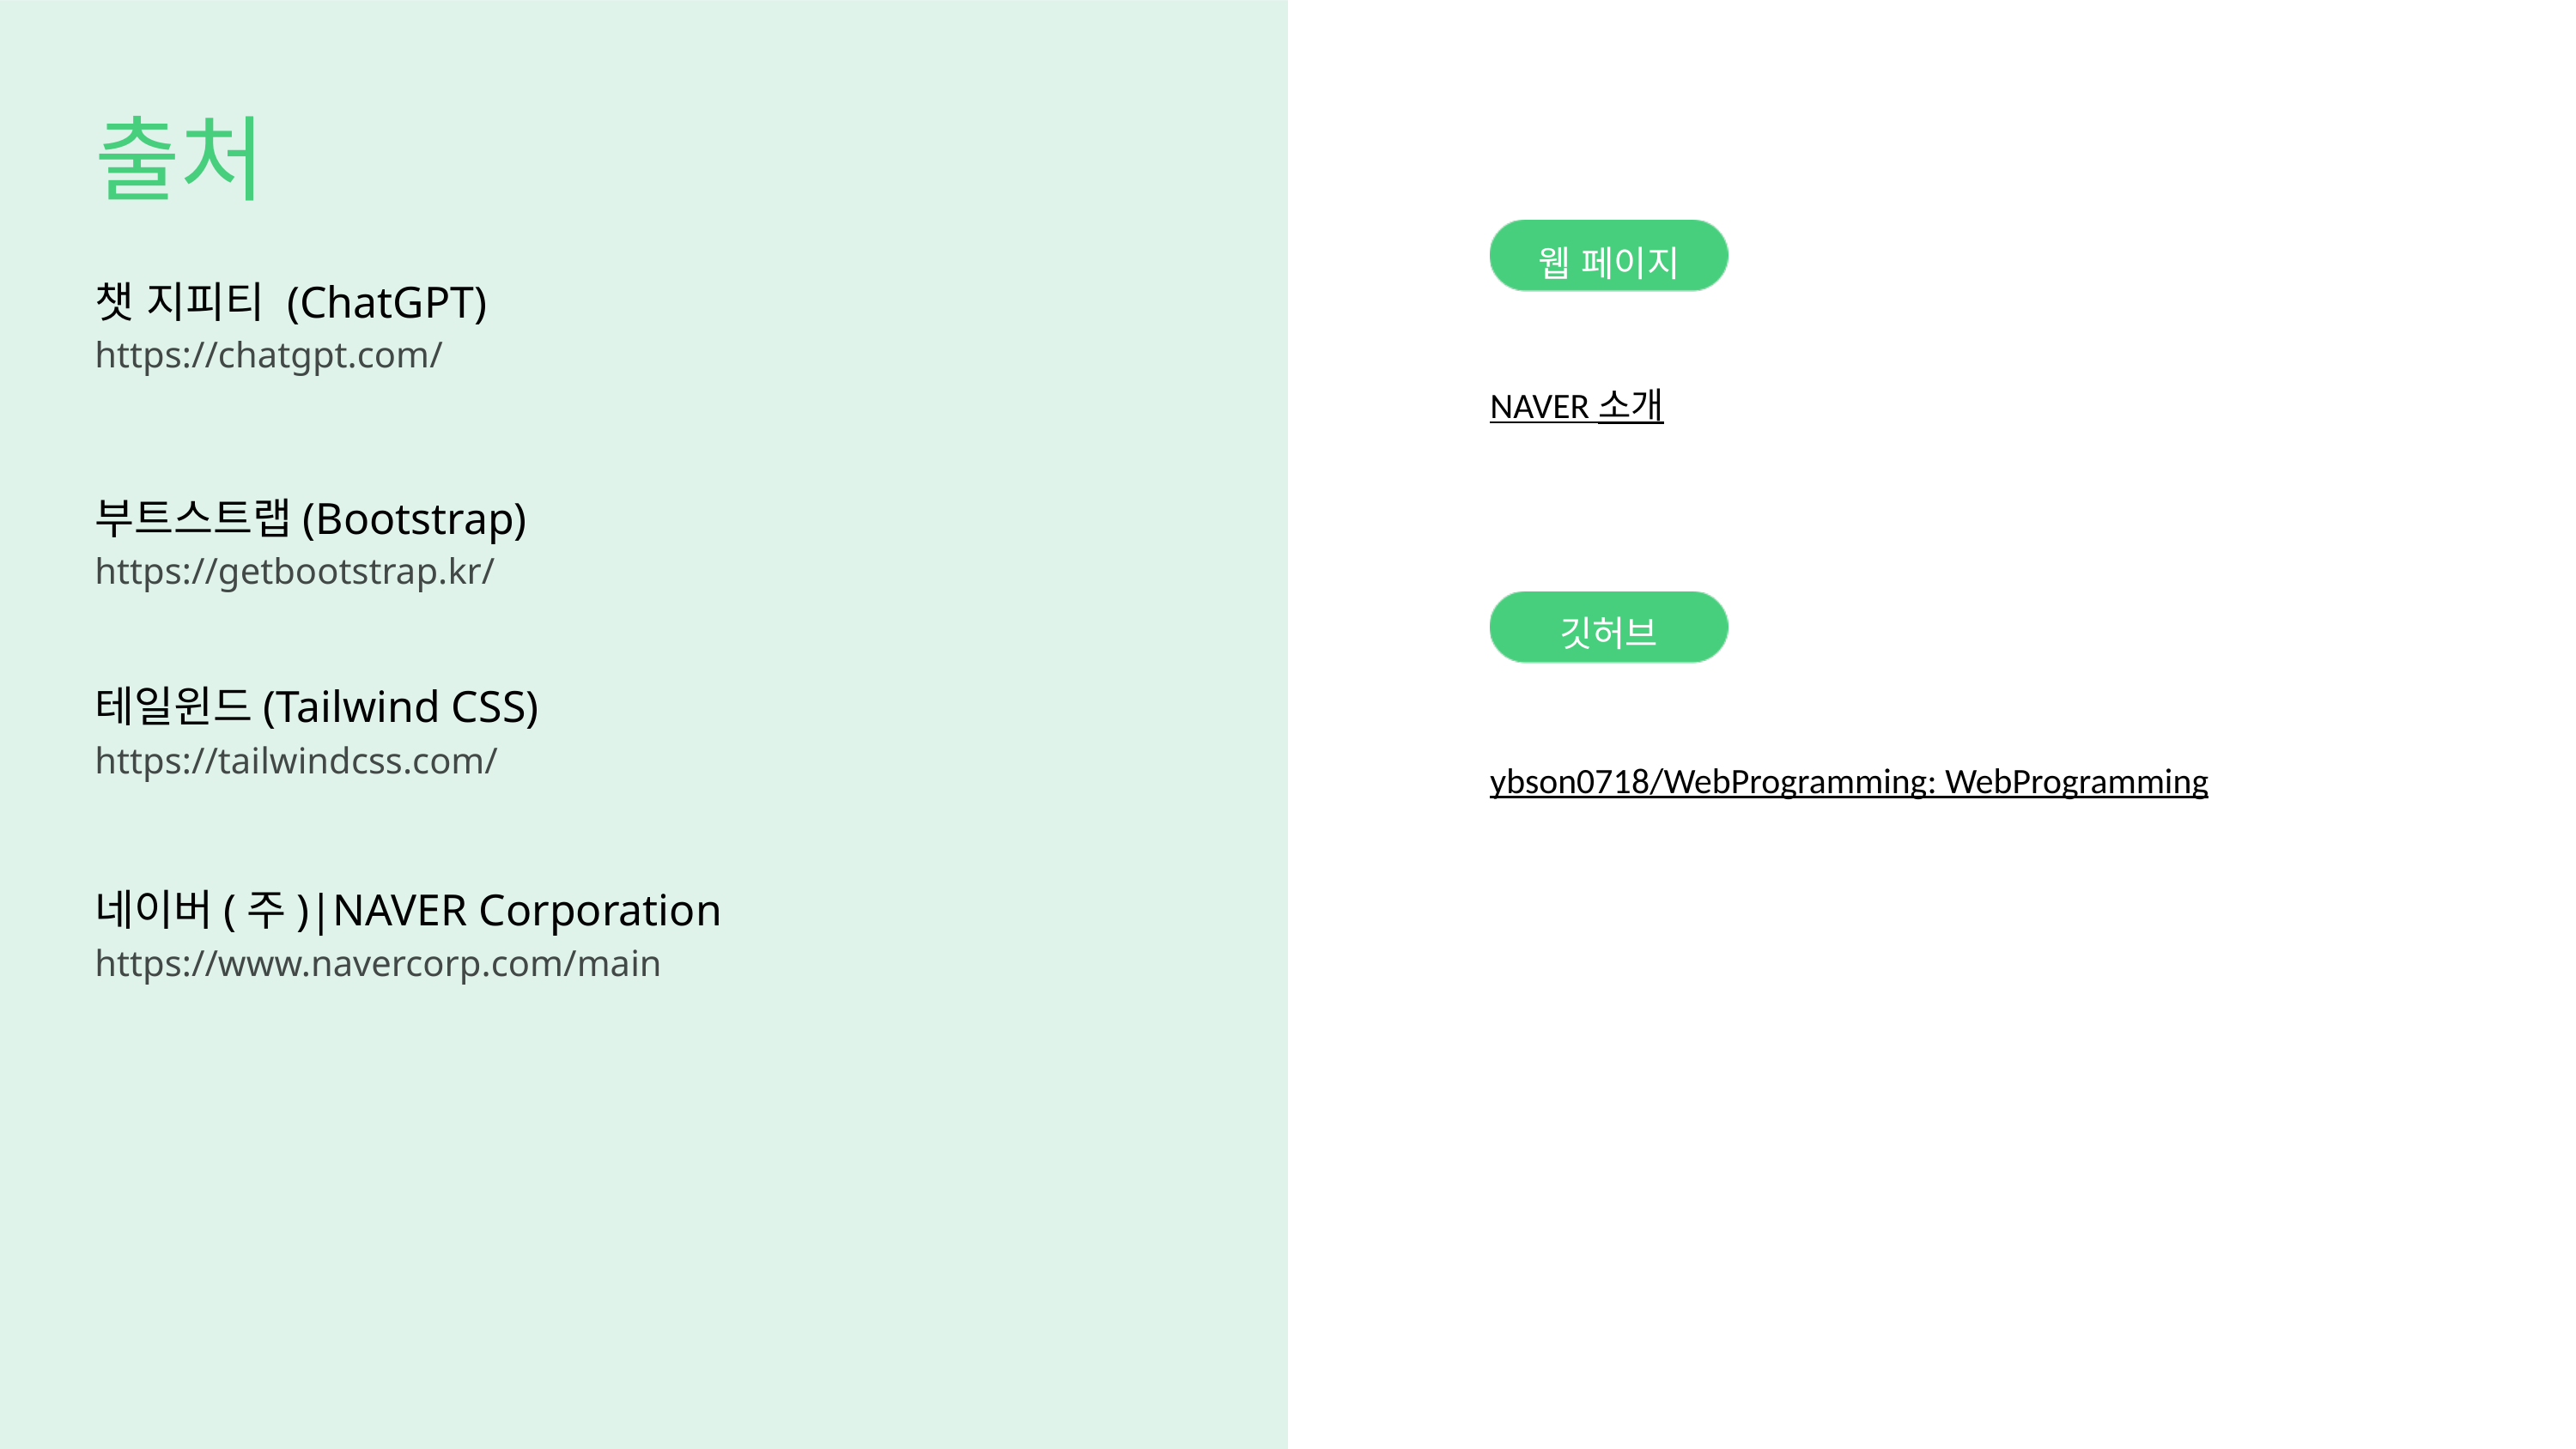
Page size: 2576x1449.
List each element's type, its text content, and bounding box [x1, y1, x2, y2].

text_box NAVER 소개 [1490, 375, 2404, 426]
picture [1490, 591, 1728, 664]
picture [0, 0, 1289, 1449]
picture [1490, 219, 1728, 292]
text_box ybson0718/WebProgramming: WebProgramming [1490, 747, 2404, 798]
